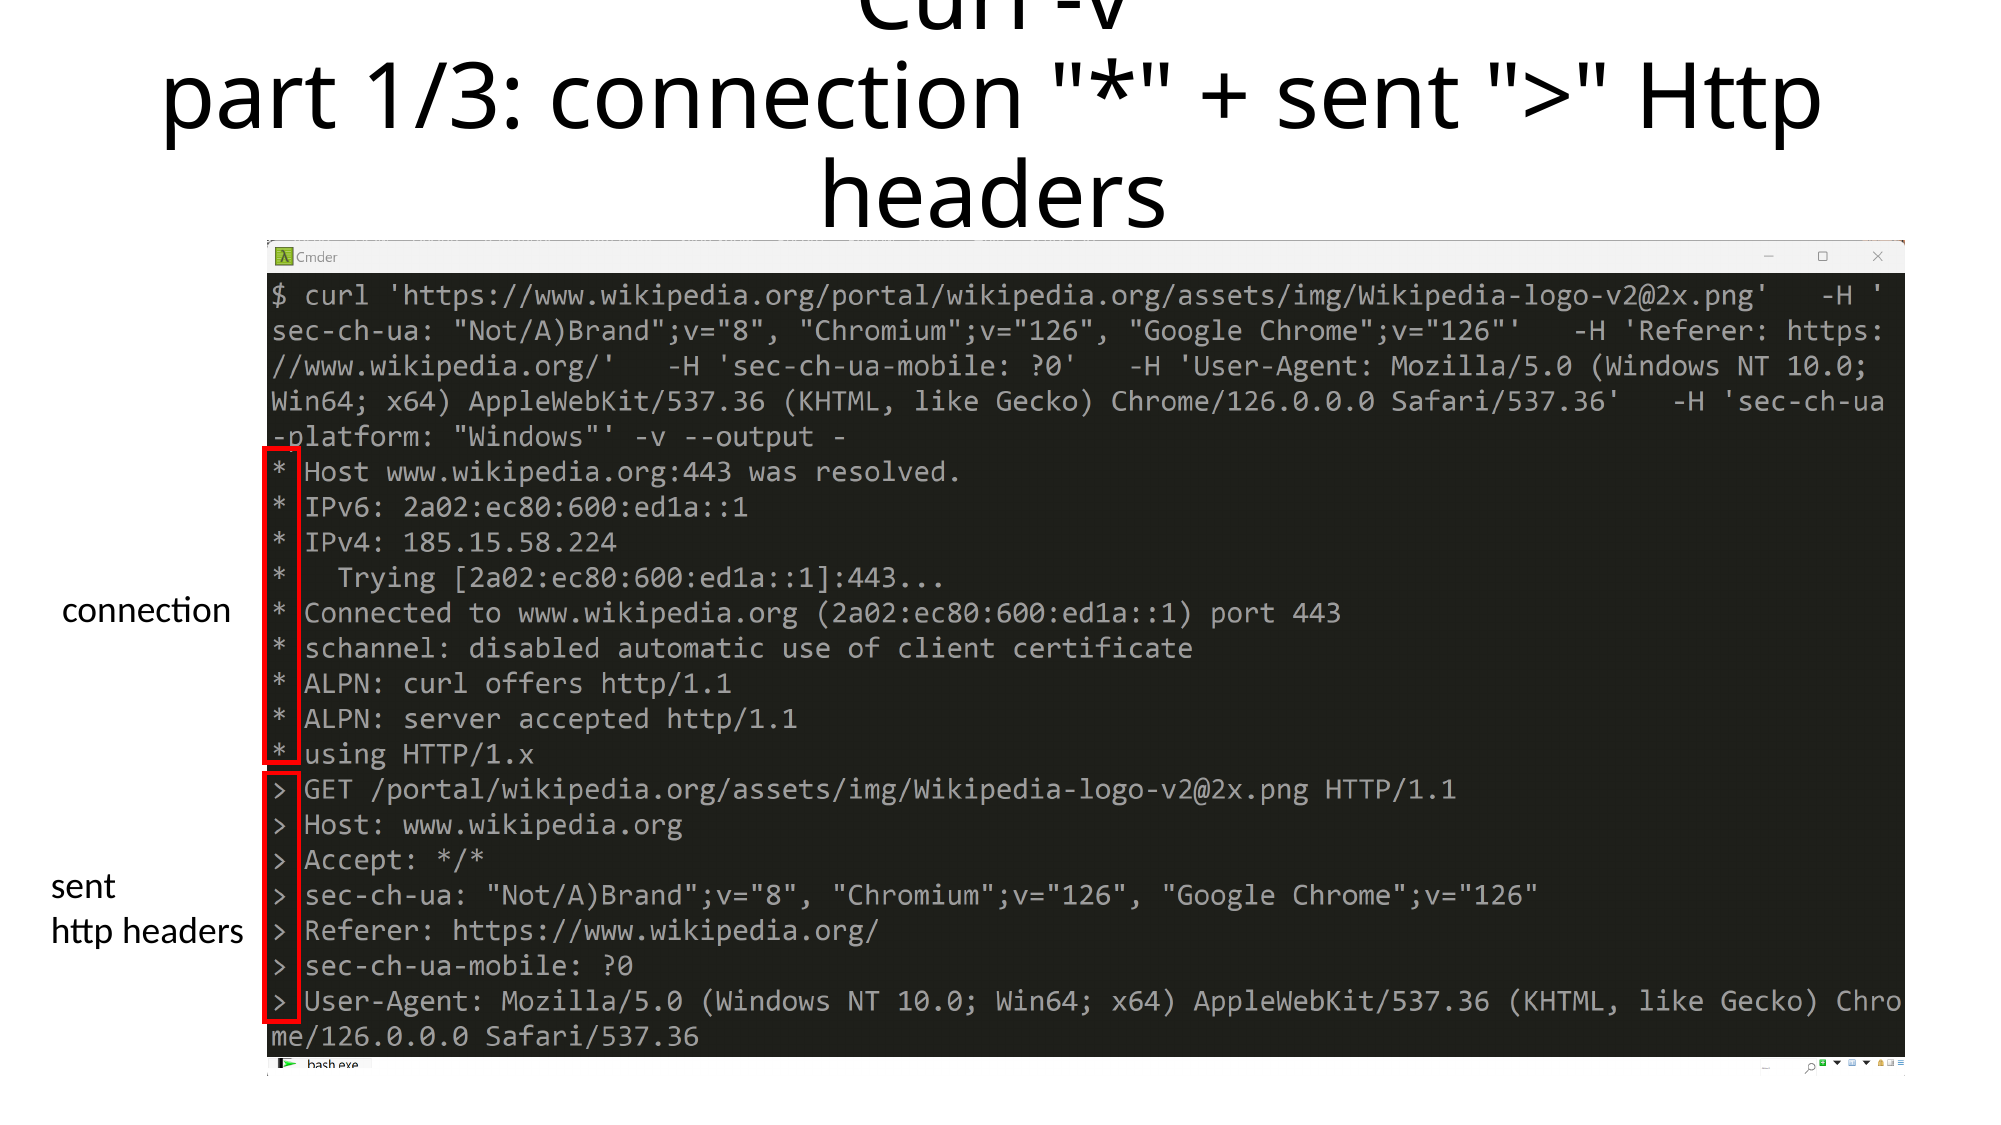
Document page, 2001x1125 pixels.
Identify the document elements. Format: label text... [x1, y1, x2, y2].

text_box sent http headers [36, 853, 260, 959]
title Curl -v part 1/3: connection "*" + sent ">" Http headers [20, 0, 1966, 197]
text_box connection [47, 577, 247, 638]
text_box [263, 448, 267, 763]
text_box [263, 772, 267, 1023]
picture [267, 240, 1905, 1076]
